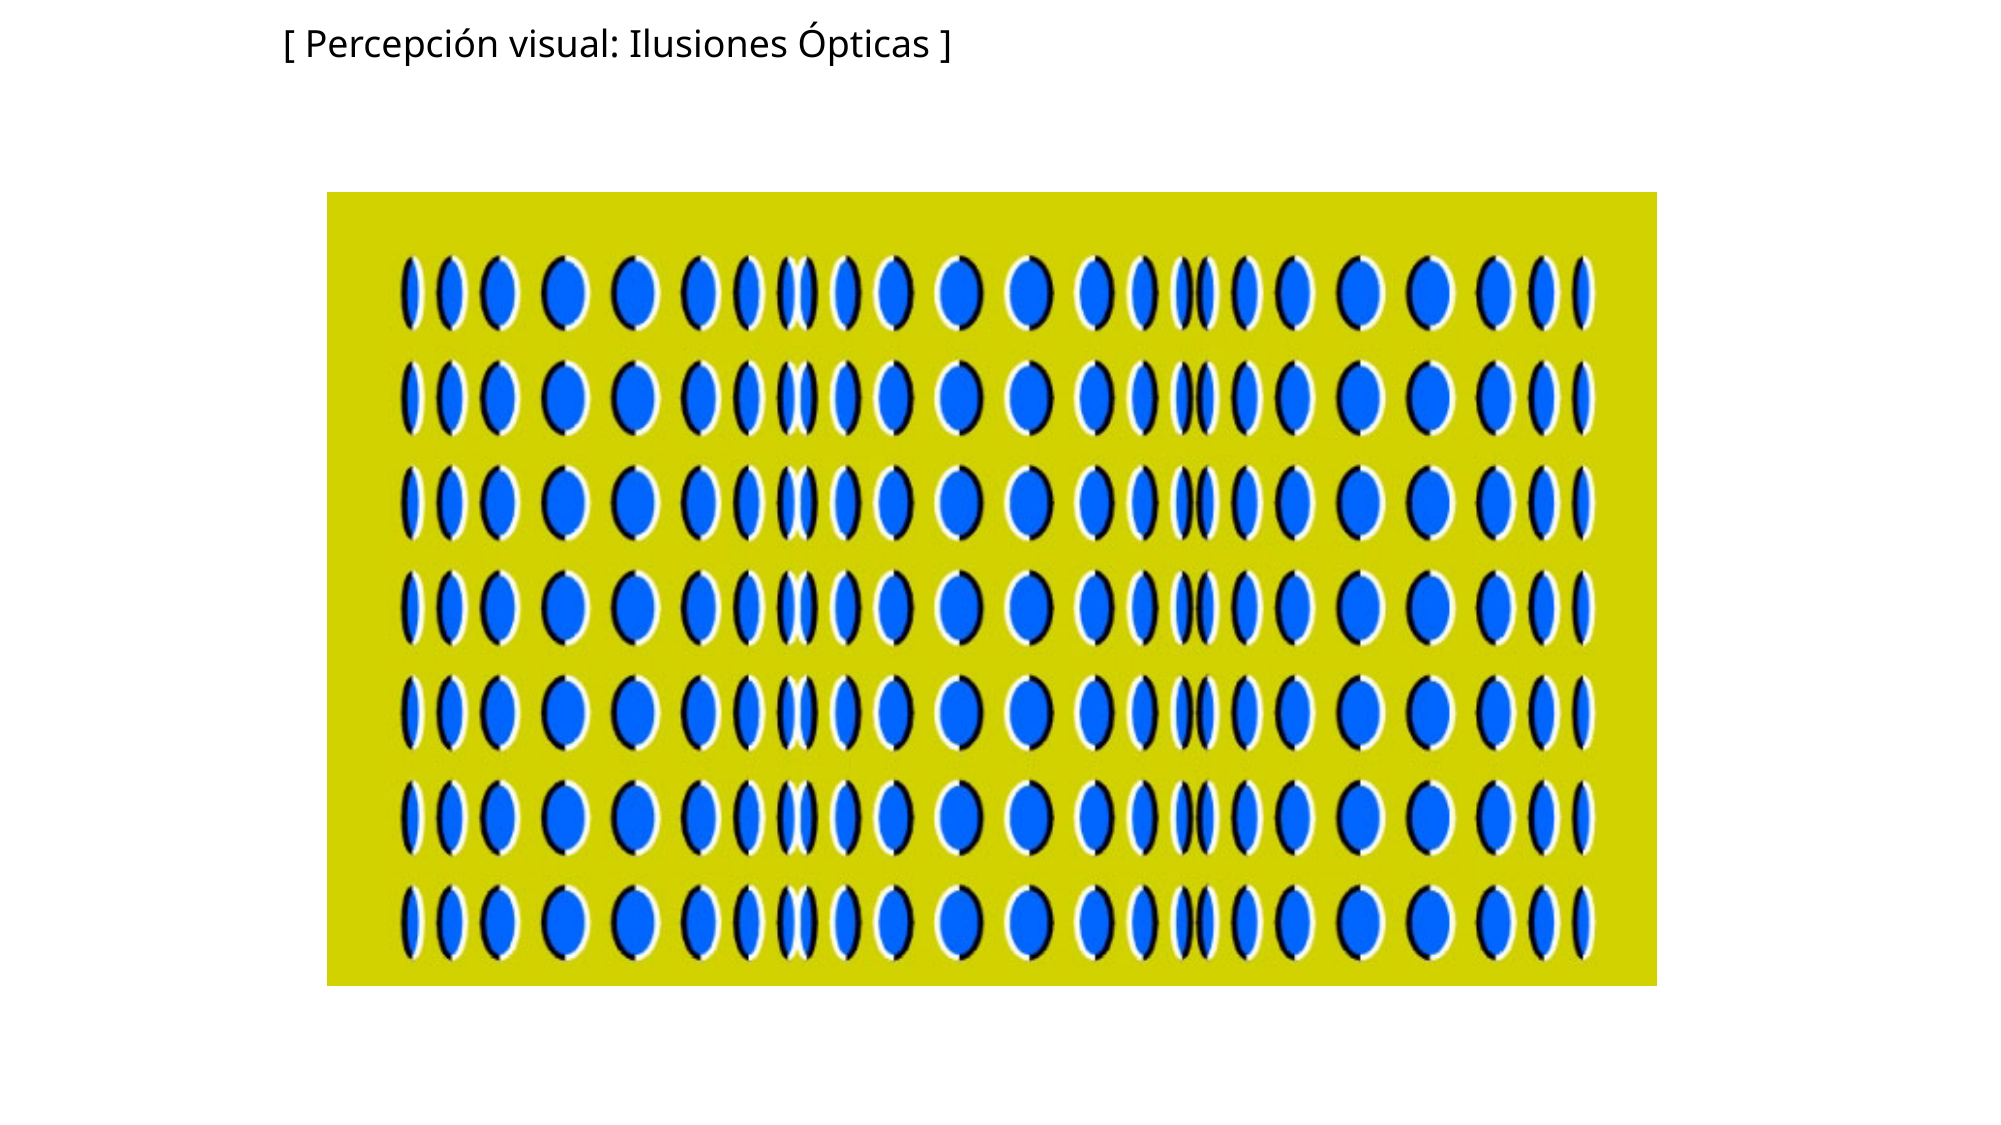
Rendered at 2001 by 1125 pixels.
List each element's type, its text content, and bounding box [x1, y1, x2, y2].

picture [327, 191, 1658, 986]
text_box [ Percepción visual: Ilusiones Ópticas ] [268, 12, 968, 73]
